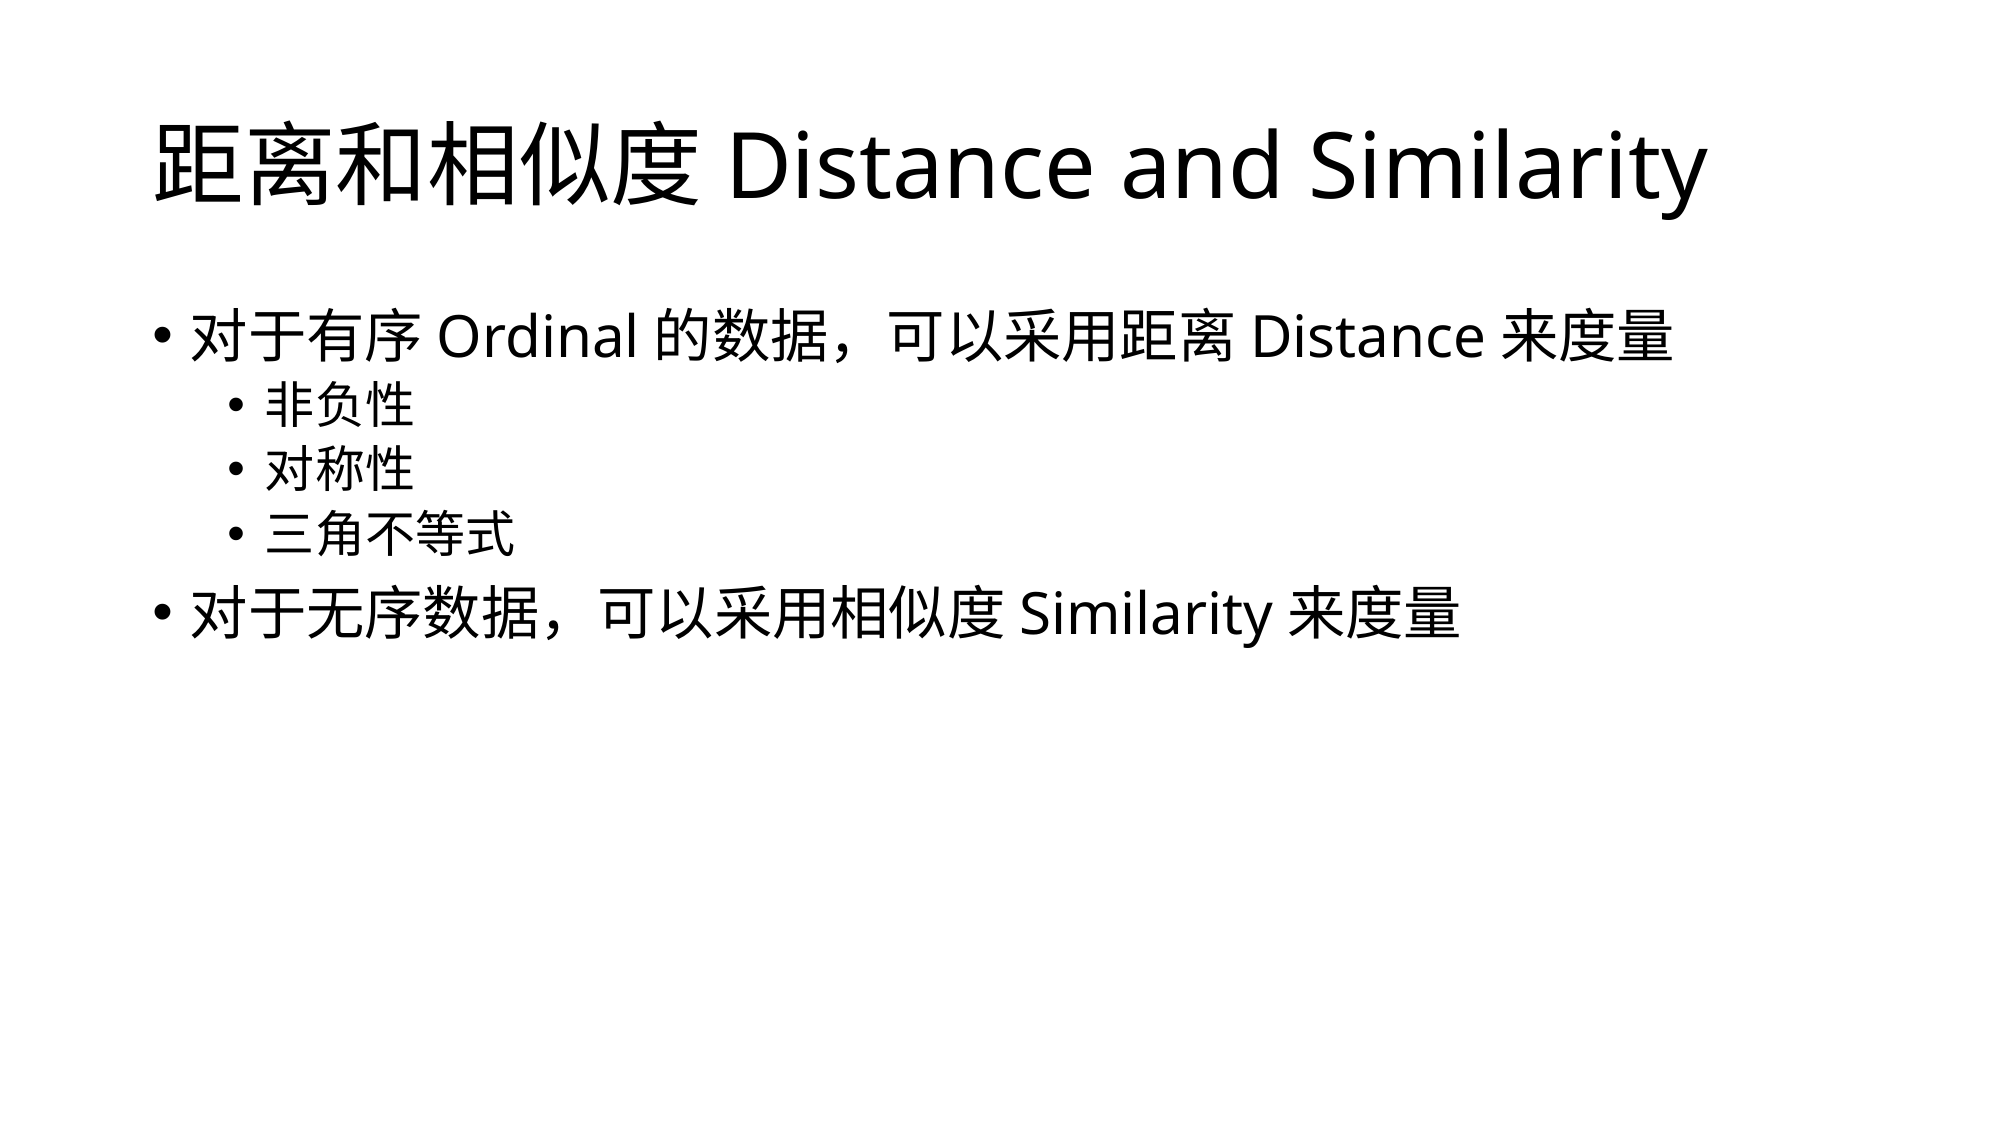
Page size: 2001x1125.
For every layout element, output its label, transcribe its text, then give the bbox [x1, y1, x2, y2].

list 对于有序Ordinal的数据，可以采用距离Distance来度量 非负性 对称性 三角不等式 对于无序数据，可以采用相似度Similarity来度量 [137, 299, 1863, 1014]
title 距离和相似度Distance and Similarity [137, 59, 1863, 278]
